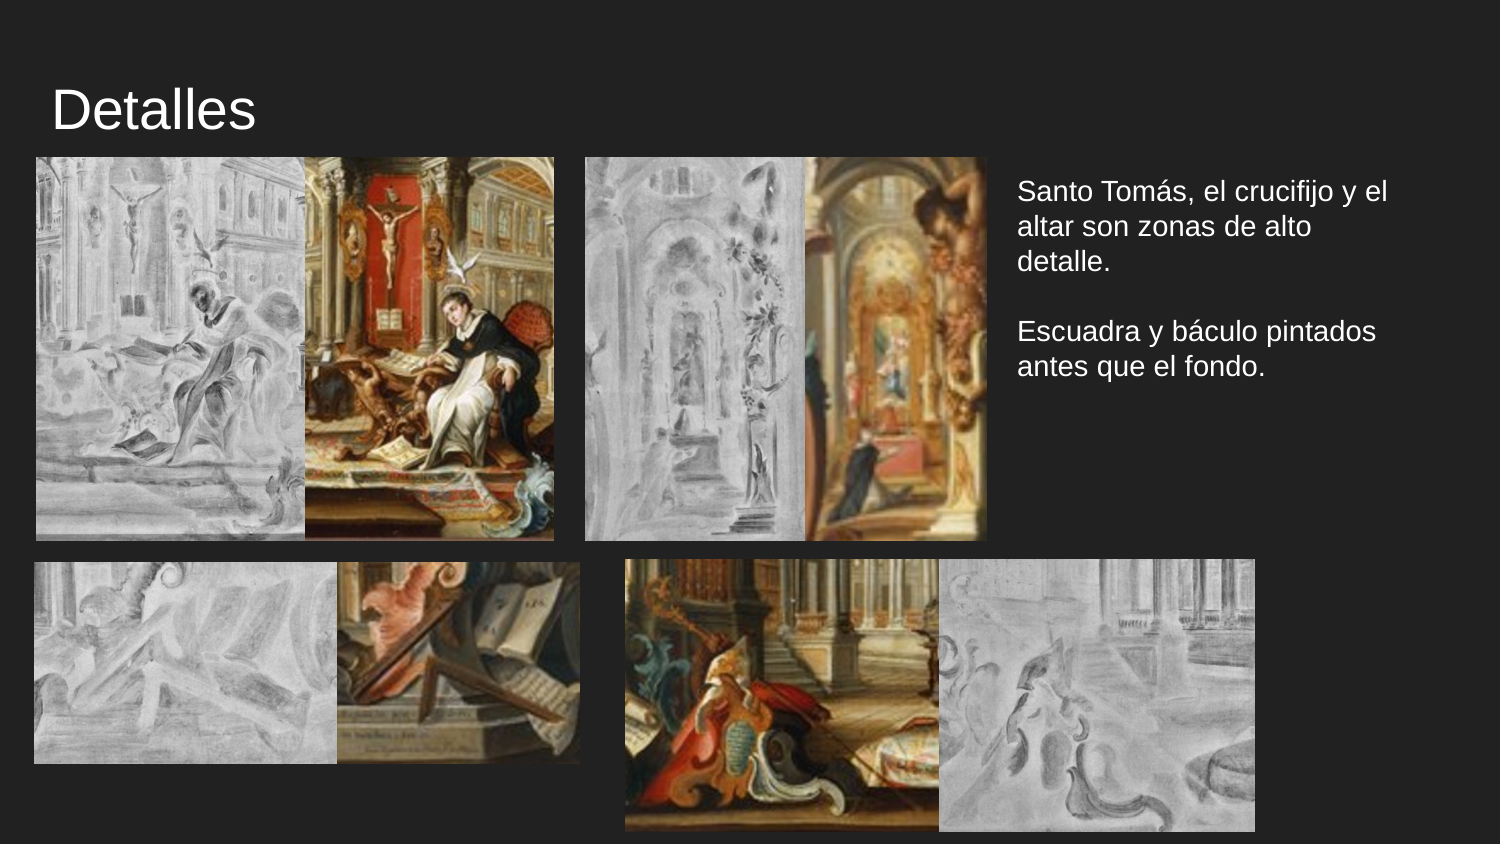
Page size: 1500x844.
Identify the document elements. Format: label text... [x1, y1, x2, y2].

picture [35, 156, 554, 541]
picture [33, 561, 580, 765]
picture [585, 156, 987, 541]
picture [624, 558, 1255, 833]
text_box Santo Tomás, el crucifijo y el altar son zonas de alto detalle. Escuadra y báculo pintados antes que el fondo. [1002, 157, 1409, 397]
title Detalles [36, 63, 306, 155]
